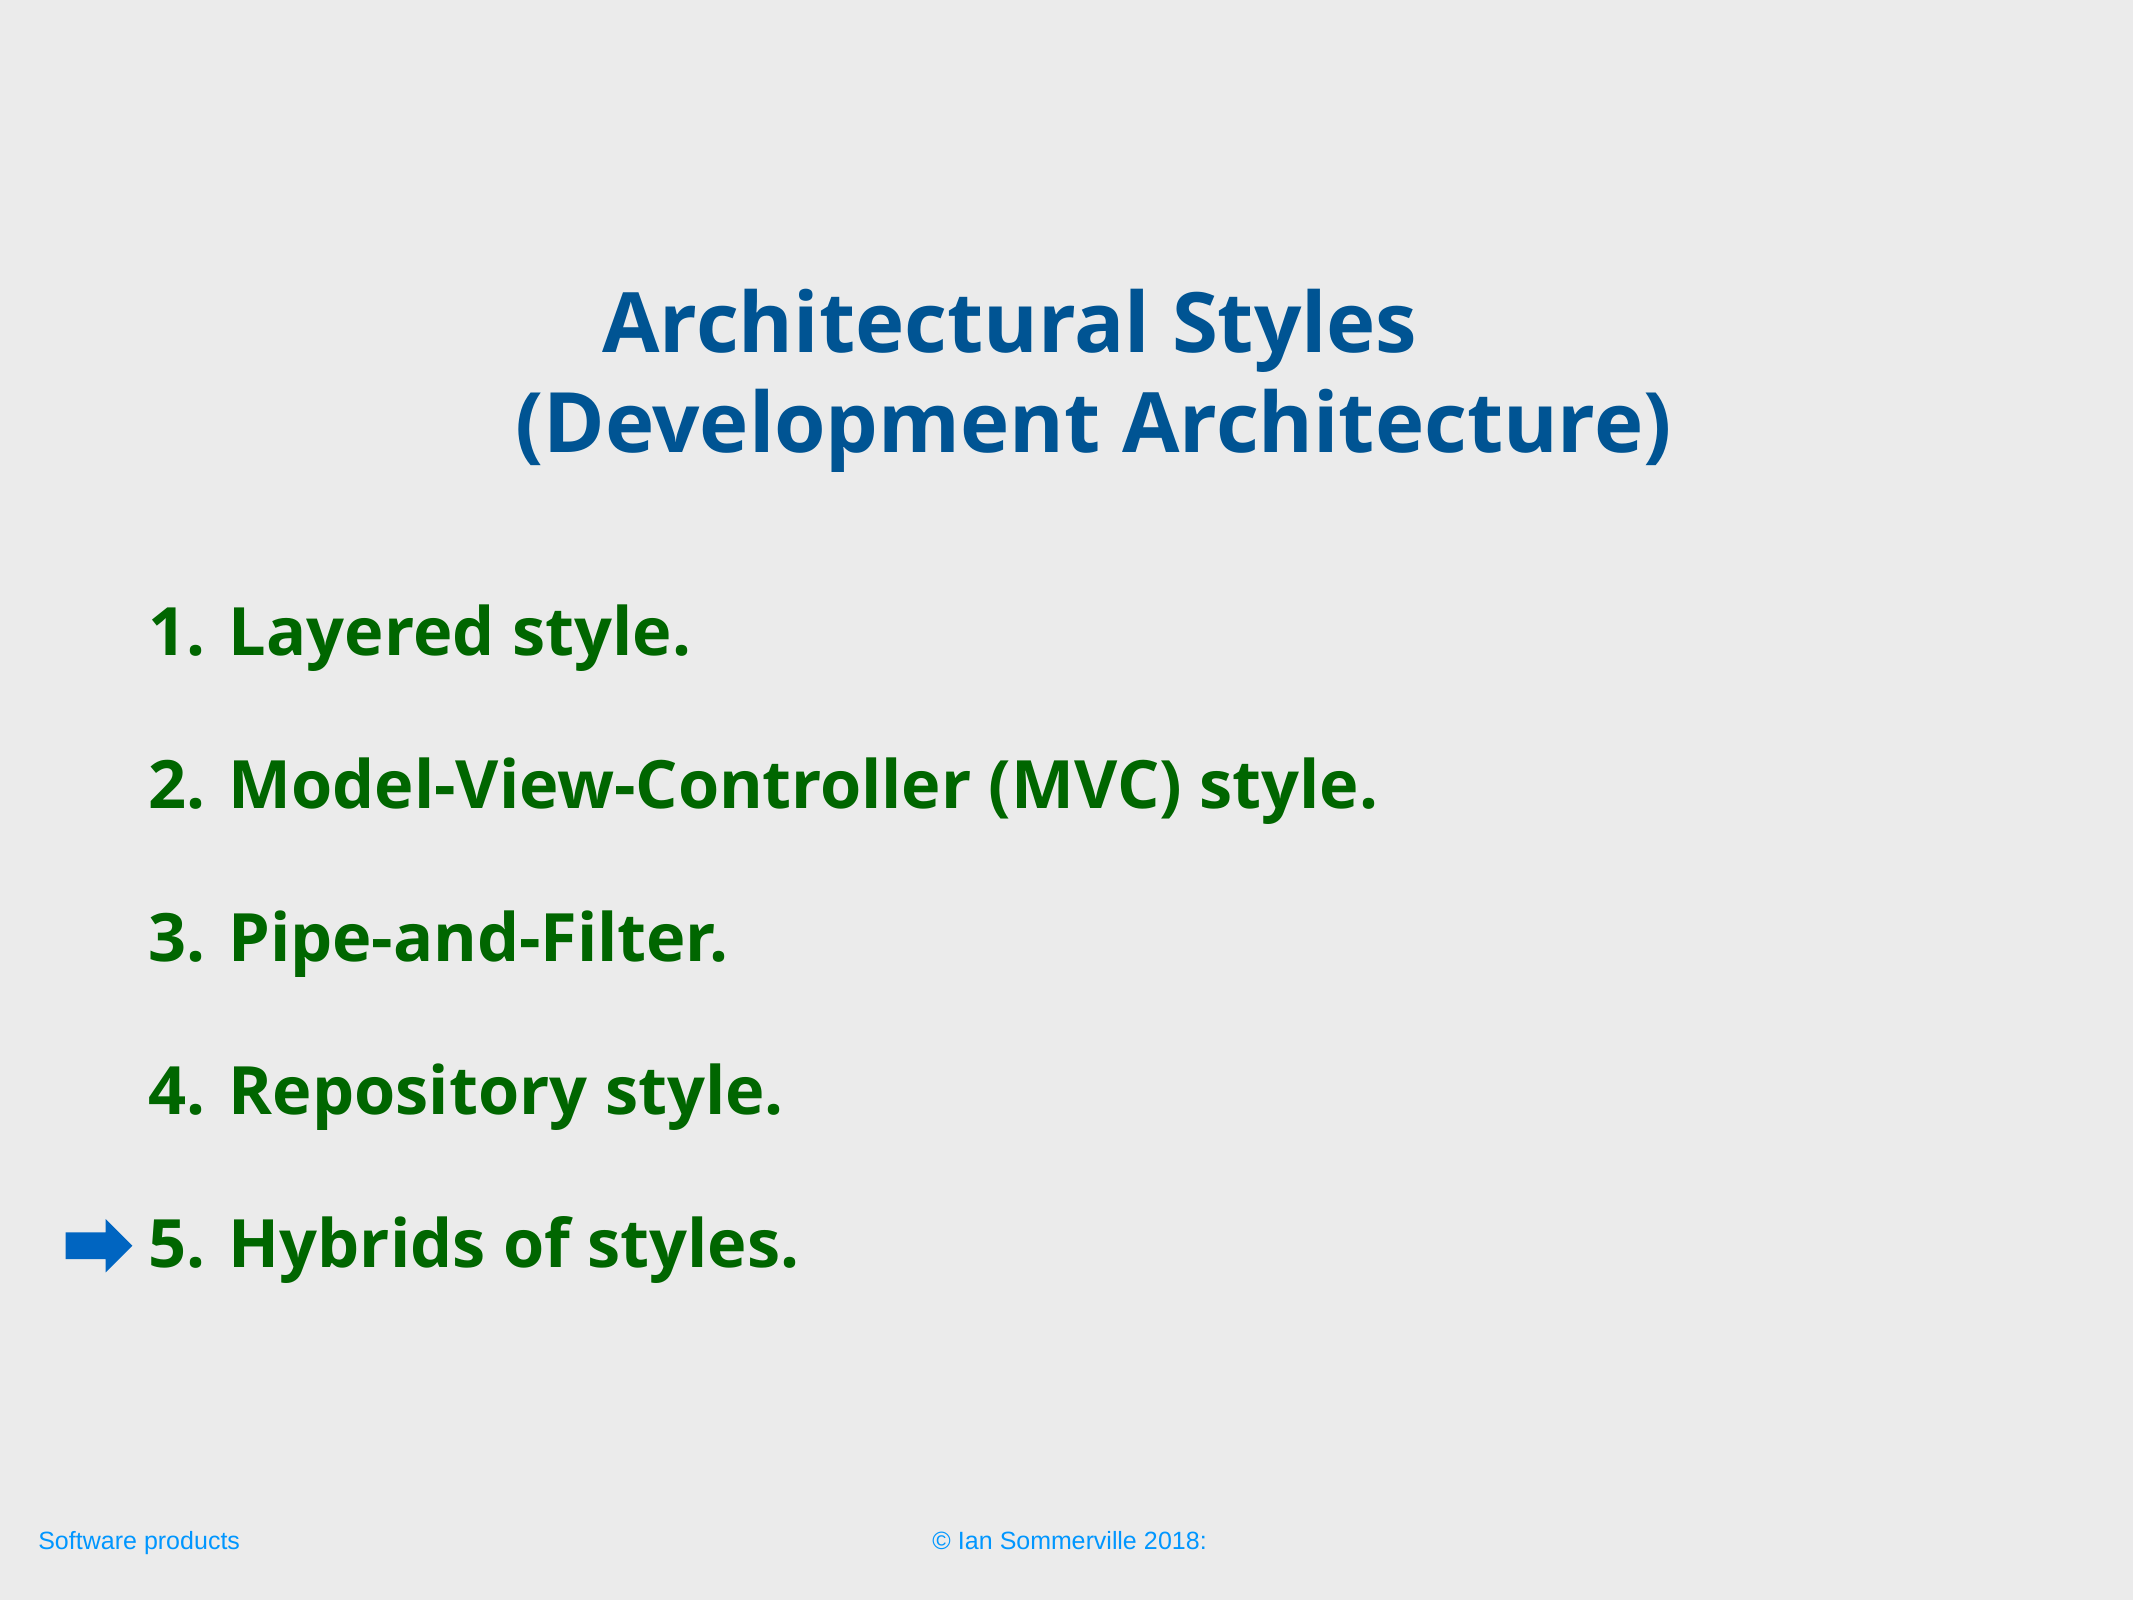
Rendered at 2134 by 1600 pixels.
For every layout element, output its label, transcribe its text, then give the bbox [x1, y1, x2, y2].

text_box [63, 1217, 135, 1275]
text_box Architectural Styles (Development Architecture) Layered style. Model-View-Controller (MVC) style. Pipe-and-Filter. Repository style. Hybrids of styles. [146, 266, 2054, 1282]
